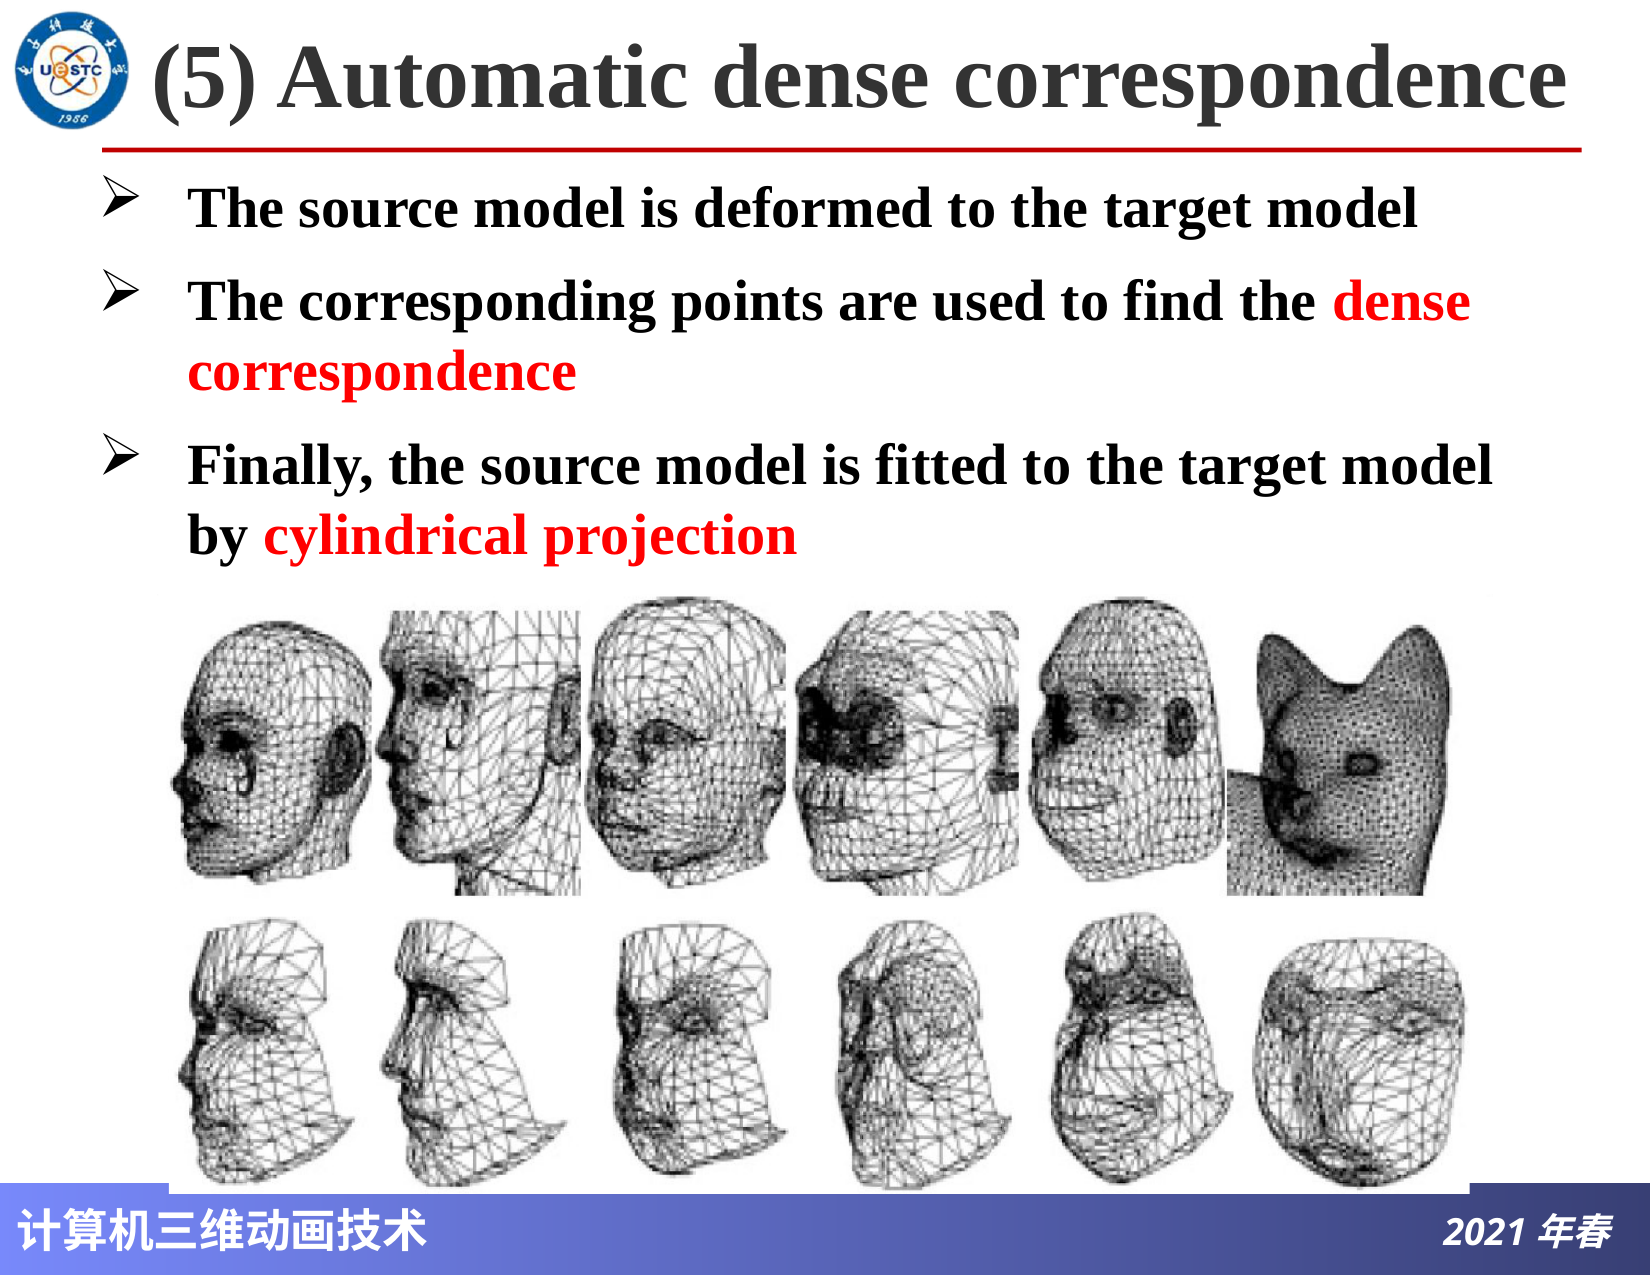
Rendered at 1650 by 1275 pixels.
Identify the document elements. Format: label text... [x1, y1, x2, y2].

text_box (5) Automatic dense correspondence [151, 23, 1575, 126]
picture [156, 593, 1494, 1194]
picture [0, 0, 136, 140]
text_box The corresponding points are used to find the dense correspondence [98, 262, 1564, 403]
text_box Finally, the source model is fitted to the target model by cylindrical projection [98, 426, 1540, 567]
text_box The source model is deformed to the target model [98, 168, 1575, 239]
